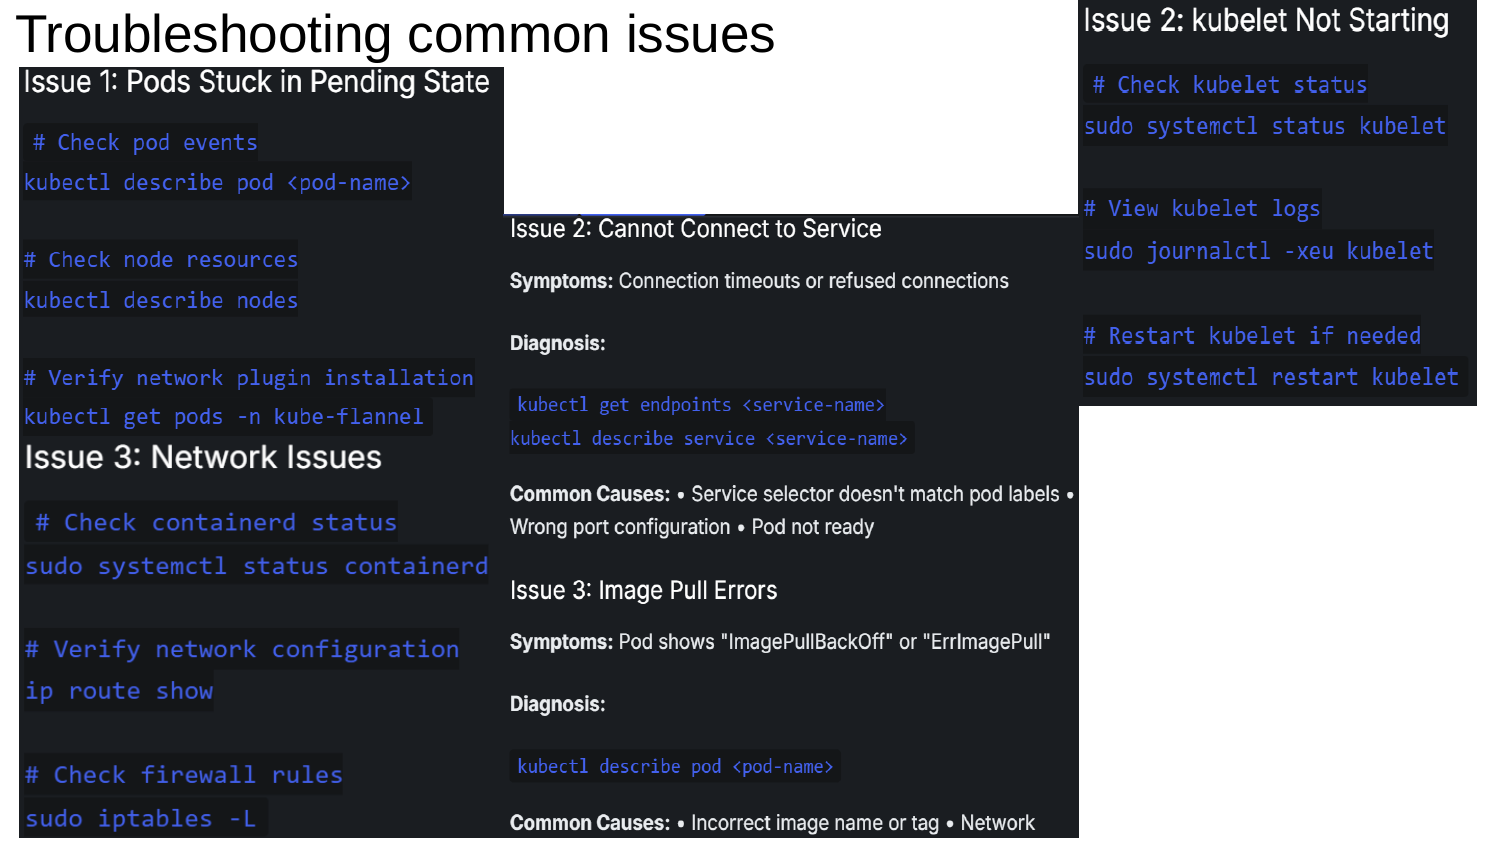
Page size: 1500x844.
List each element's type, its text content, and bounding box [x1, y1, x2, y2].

picture [19, 0, 1477, 839]
title Troubleshooting common issues [0, 0, 1076, 79]
